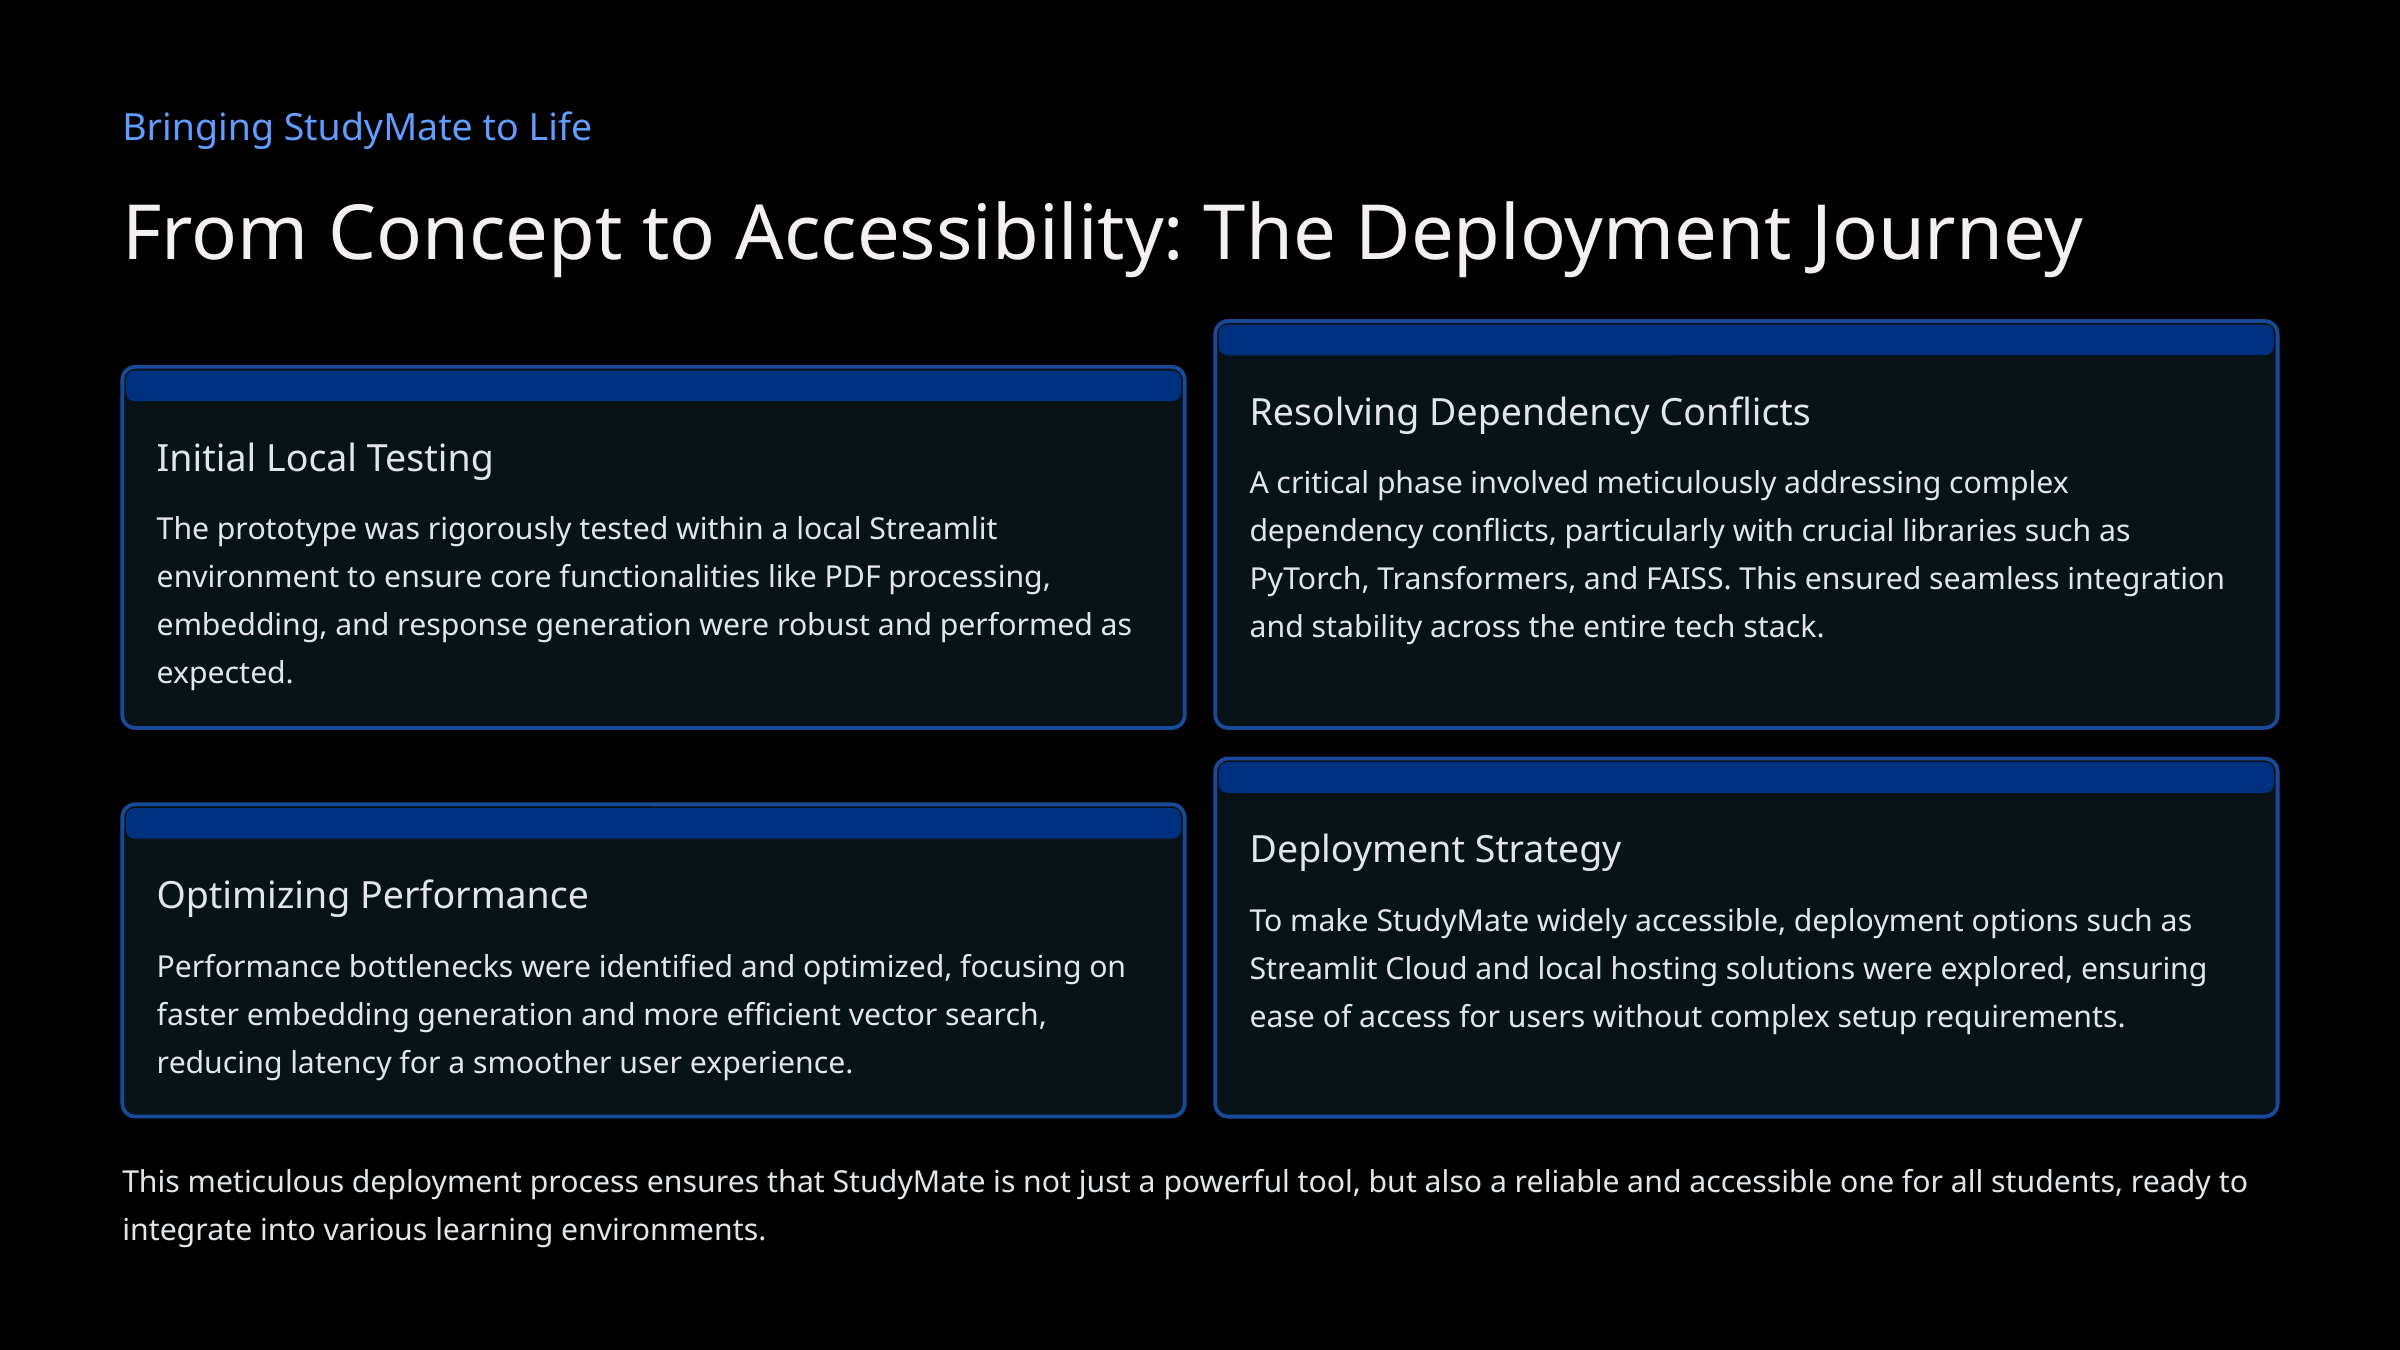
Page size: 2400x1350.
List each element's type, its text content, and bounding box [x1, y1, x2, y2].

text_box Deployment Strategy [1249, 823, 1640, 872]
text_box From Concept to Accessibility: The Deployment Journey [122, 179, 2164, 276]
text_box Resolving Dependency Conflicts [1249, 385, 1843, 434]
text_box [1218, 324, 2274, 356]
text_box [1218, 762, 2274, 793]
text_box Optimizing Performance [156, 869, 614, 918]
text_box This meticulous deployment process ensures that StudyMate is not just a powerful tool, but also a reliable and accessible one for all students, ready to integrate into various learning environments. [122, 1151, 2278, 1249]
text_box [122, 804, 1185, 1117]
text_box To make StudyMate widely accessible, deployment options such as Streamlit Cloud and local hosting solutions were explored, ensuring ease of access for users without complex setup requirements. [1249, 889, 2244, 1037]
text_box [126, 370, 1181, 402]
text_box [1215, 758, 2278, 1117]
text_box Initial Local Testing [156, 431, 539, 480]
text_box Performance bottlenecks were identified and optimized, focusing on faster embedding generation and more efficient vector search, reducing latency for a smoother user experience. [156, 935, 1151, 1083]
text_box [126, 808, 1181, 839]
text_box A critical phase involved meticulously addressing complex dependency conflicts, particularly with crucial libraries such as PyTorch, Transformers, and FAISS. This ensured seamless integration and stability across the entire tech stack. [1249, 452, 2244, 648]
text_box [1215, 320, 2278, 728]
text_box Bringing StudyMate to Life [122, 101, 617, 149]
text_box The prototype was rigorously tested within a local Streamlit environment to ensure core functionalities like PDF processing, embedding, and response generation were robust and performed as expected. [156, 497, 1151, 694]
text_box [122, 366, 1185, 728]
